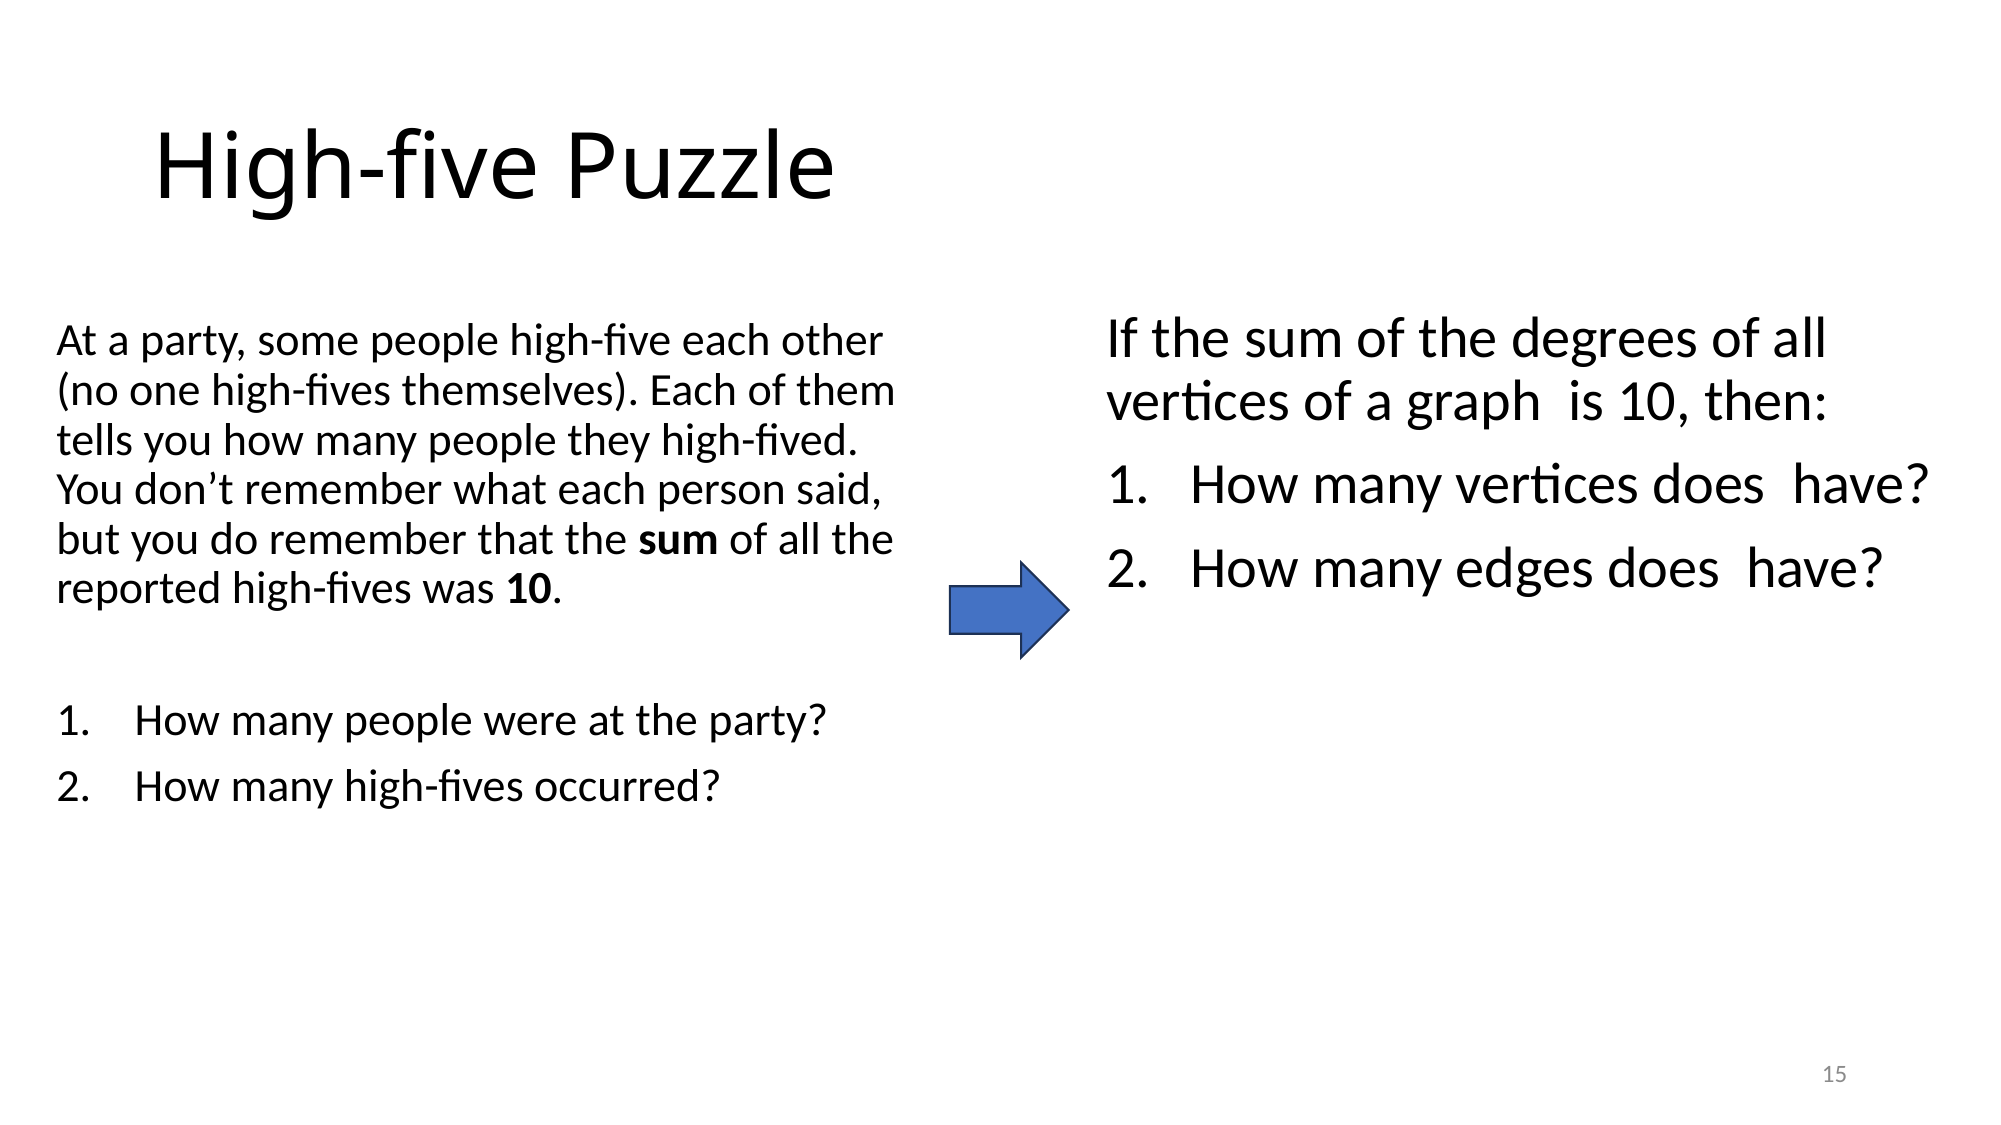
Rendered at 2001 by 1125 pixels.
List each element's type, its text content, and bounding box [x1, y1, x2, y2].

title High-five Puzzle [137, 59, 1116, 278]
slide_number 15 [1412, 1042, 1863, 1103]
text_box [948, 560, 1071, 661]
list At a party, some people high-five each other (no one high-fives themselves). Each of them tells you how many people they high-fived. You don’t remember what each person said, but you do remember that the sum of all the reported high-fives was 10. How many people were at the party? How many high-fives occurred? [41, 308, 951, 882]
